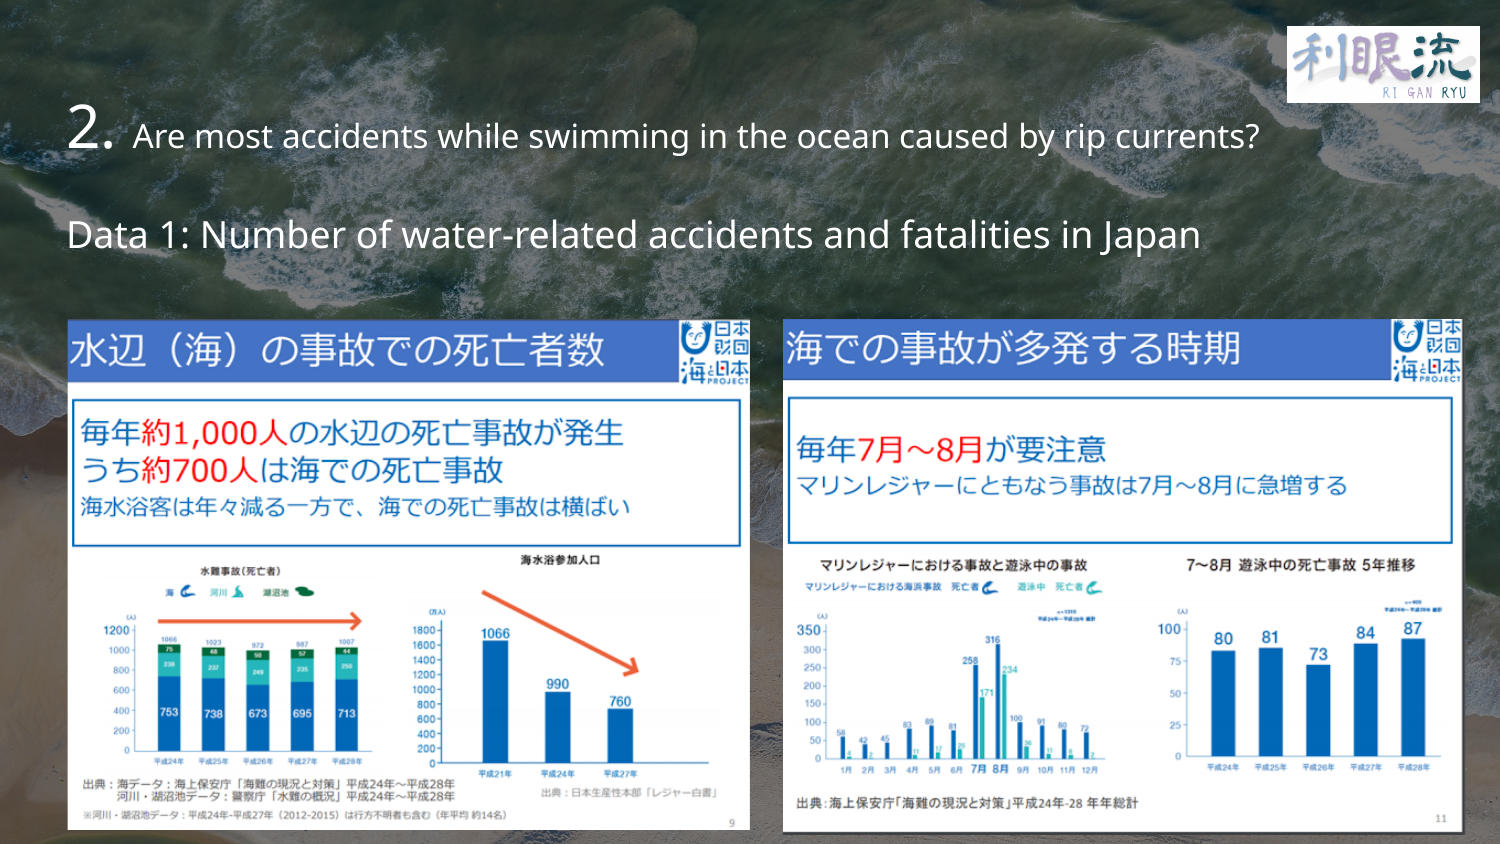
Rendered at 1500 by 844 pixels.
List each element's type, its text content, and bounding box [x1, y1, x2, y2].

title 2. Are most accidents while swimming in the ocean caused by rip currents? [51, 72, 1449, 167]
list Data 1: Number of water-related accidents and fatalities in Japan [51, 189, 1449, 750]
picture [0, 0, 1500, 844]
slide_number 3 [1469, 764, 1480, 830]
